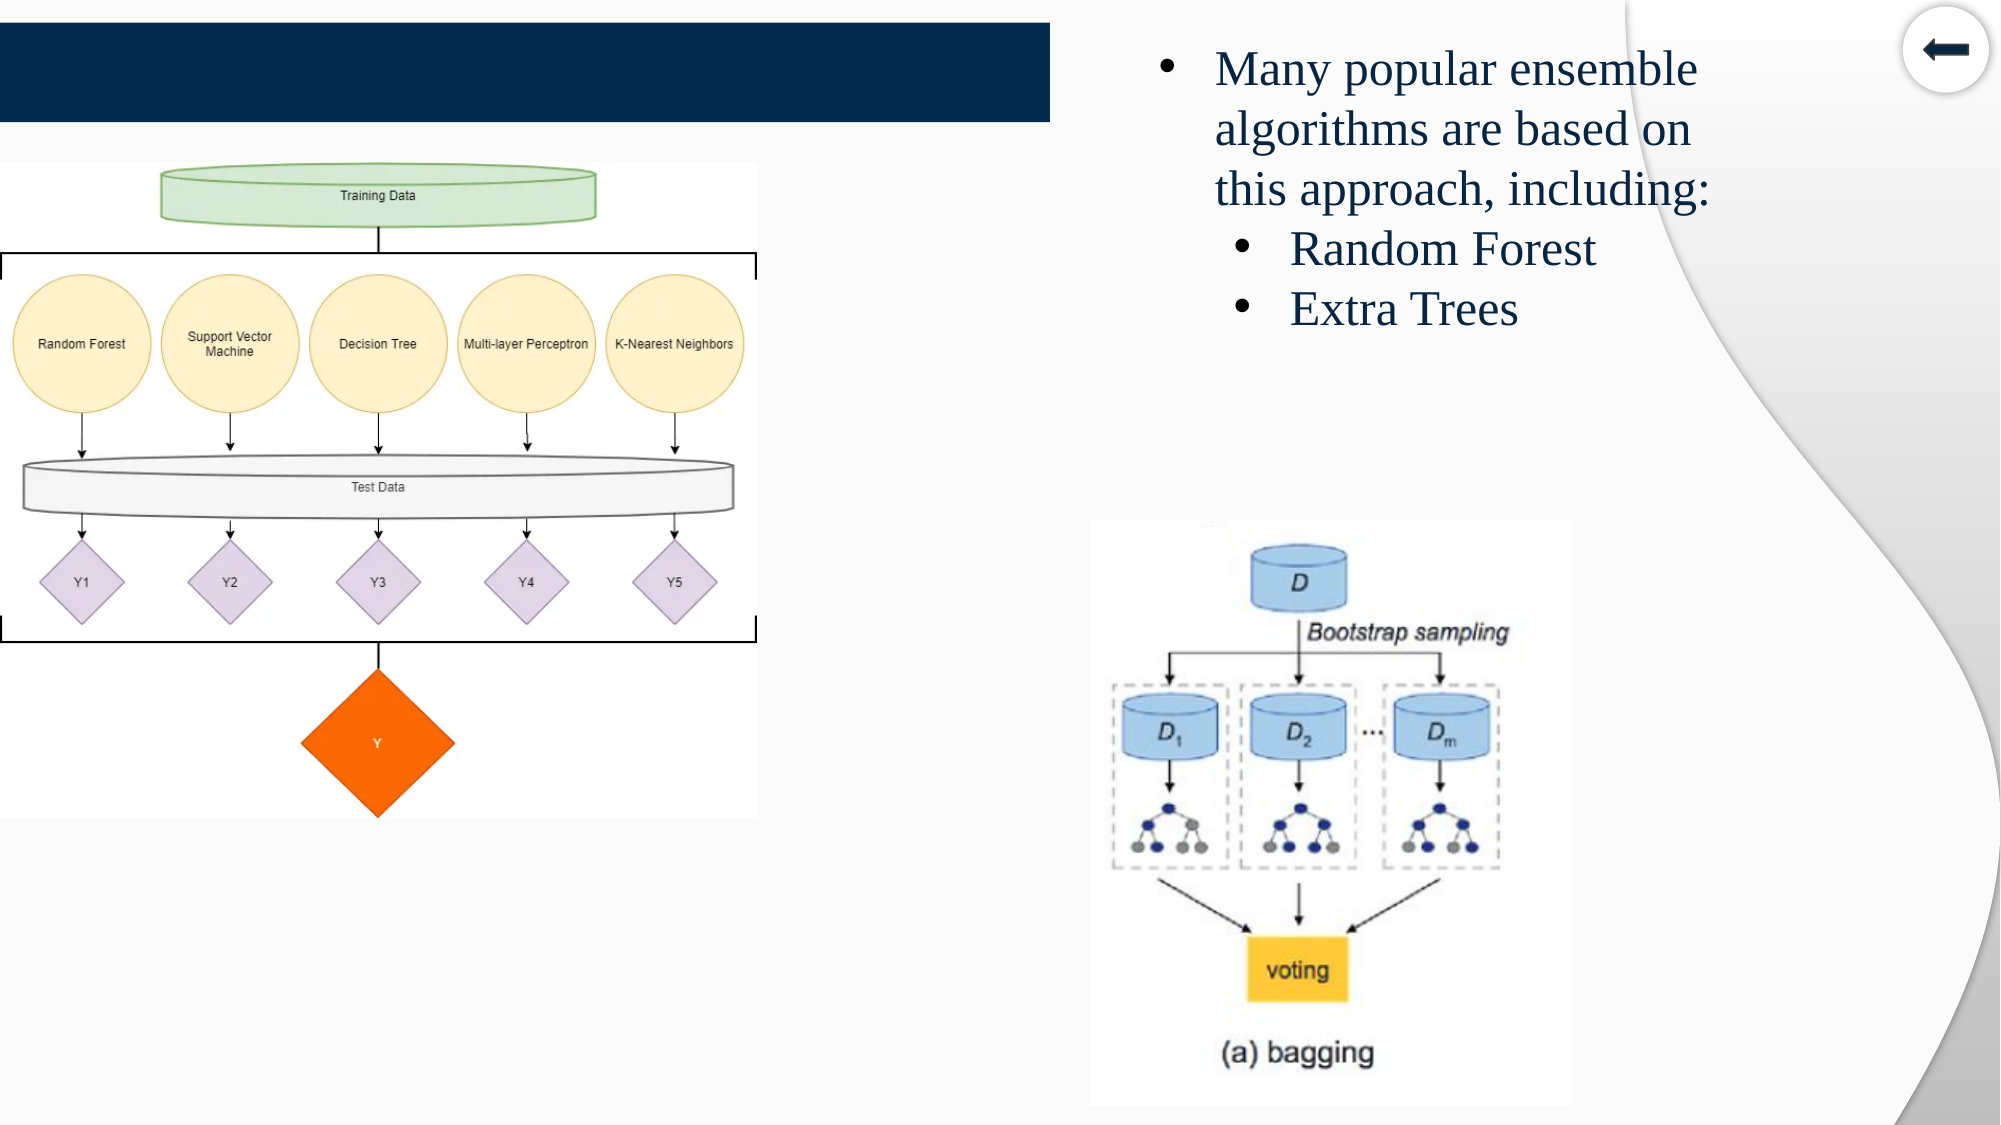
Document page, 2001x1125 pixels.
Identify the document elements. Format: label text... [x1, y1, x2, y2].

text_box Many popular ensemble algorithms are based on this approach, including: Random Forest Extra Trees [1143, 28, 1744, 343]
picture [0, 162, 758, 819]
picture [1088, 520, 1573, 1106]
